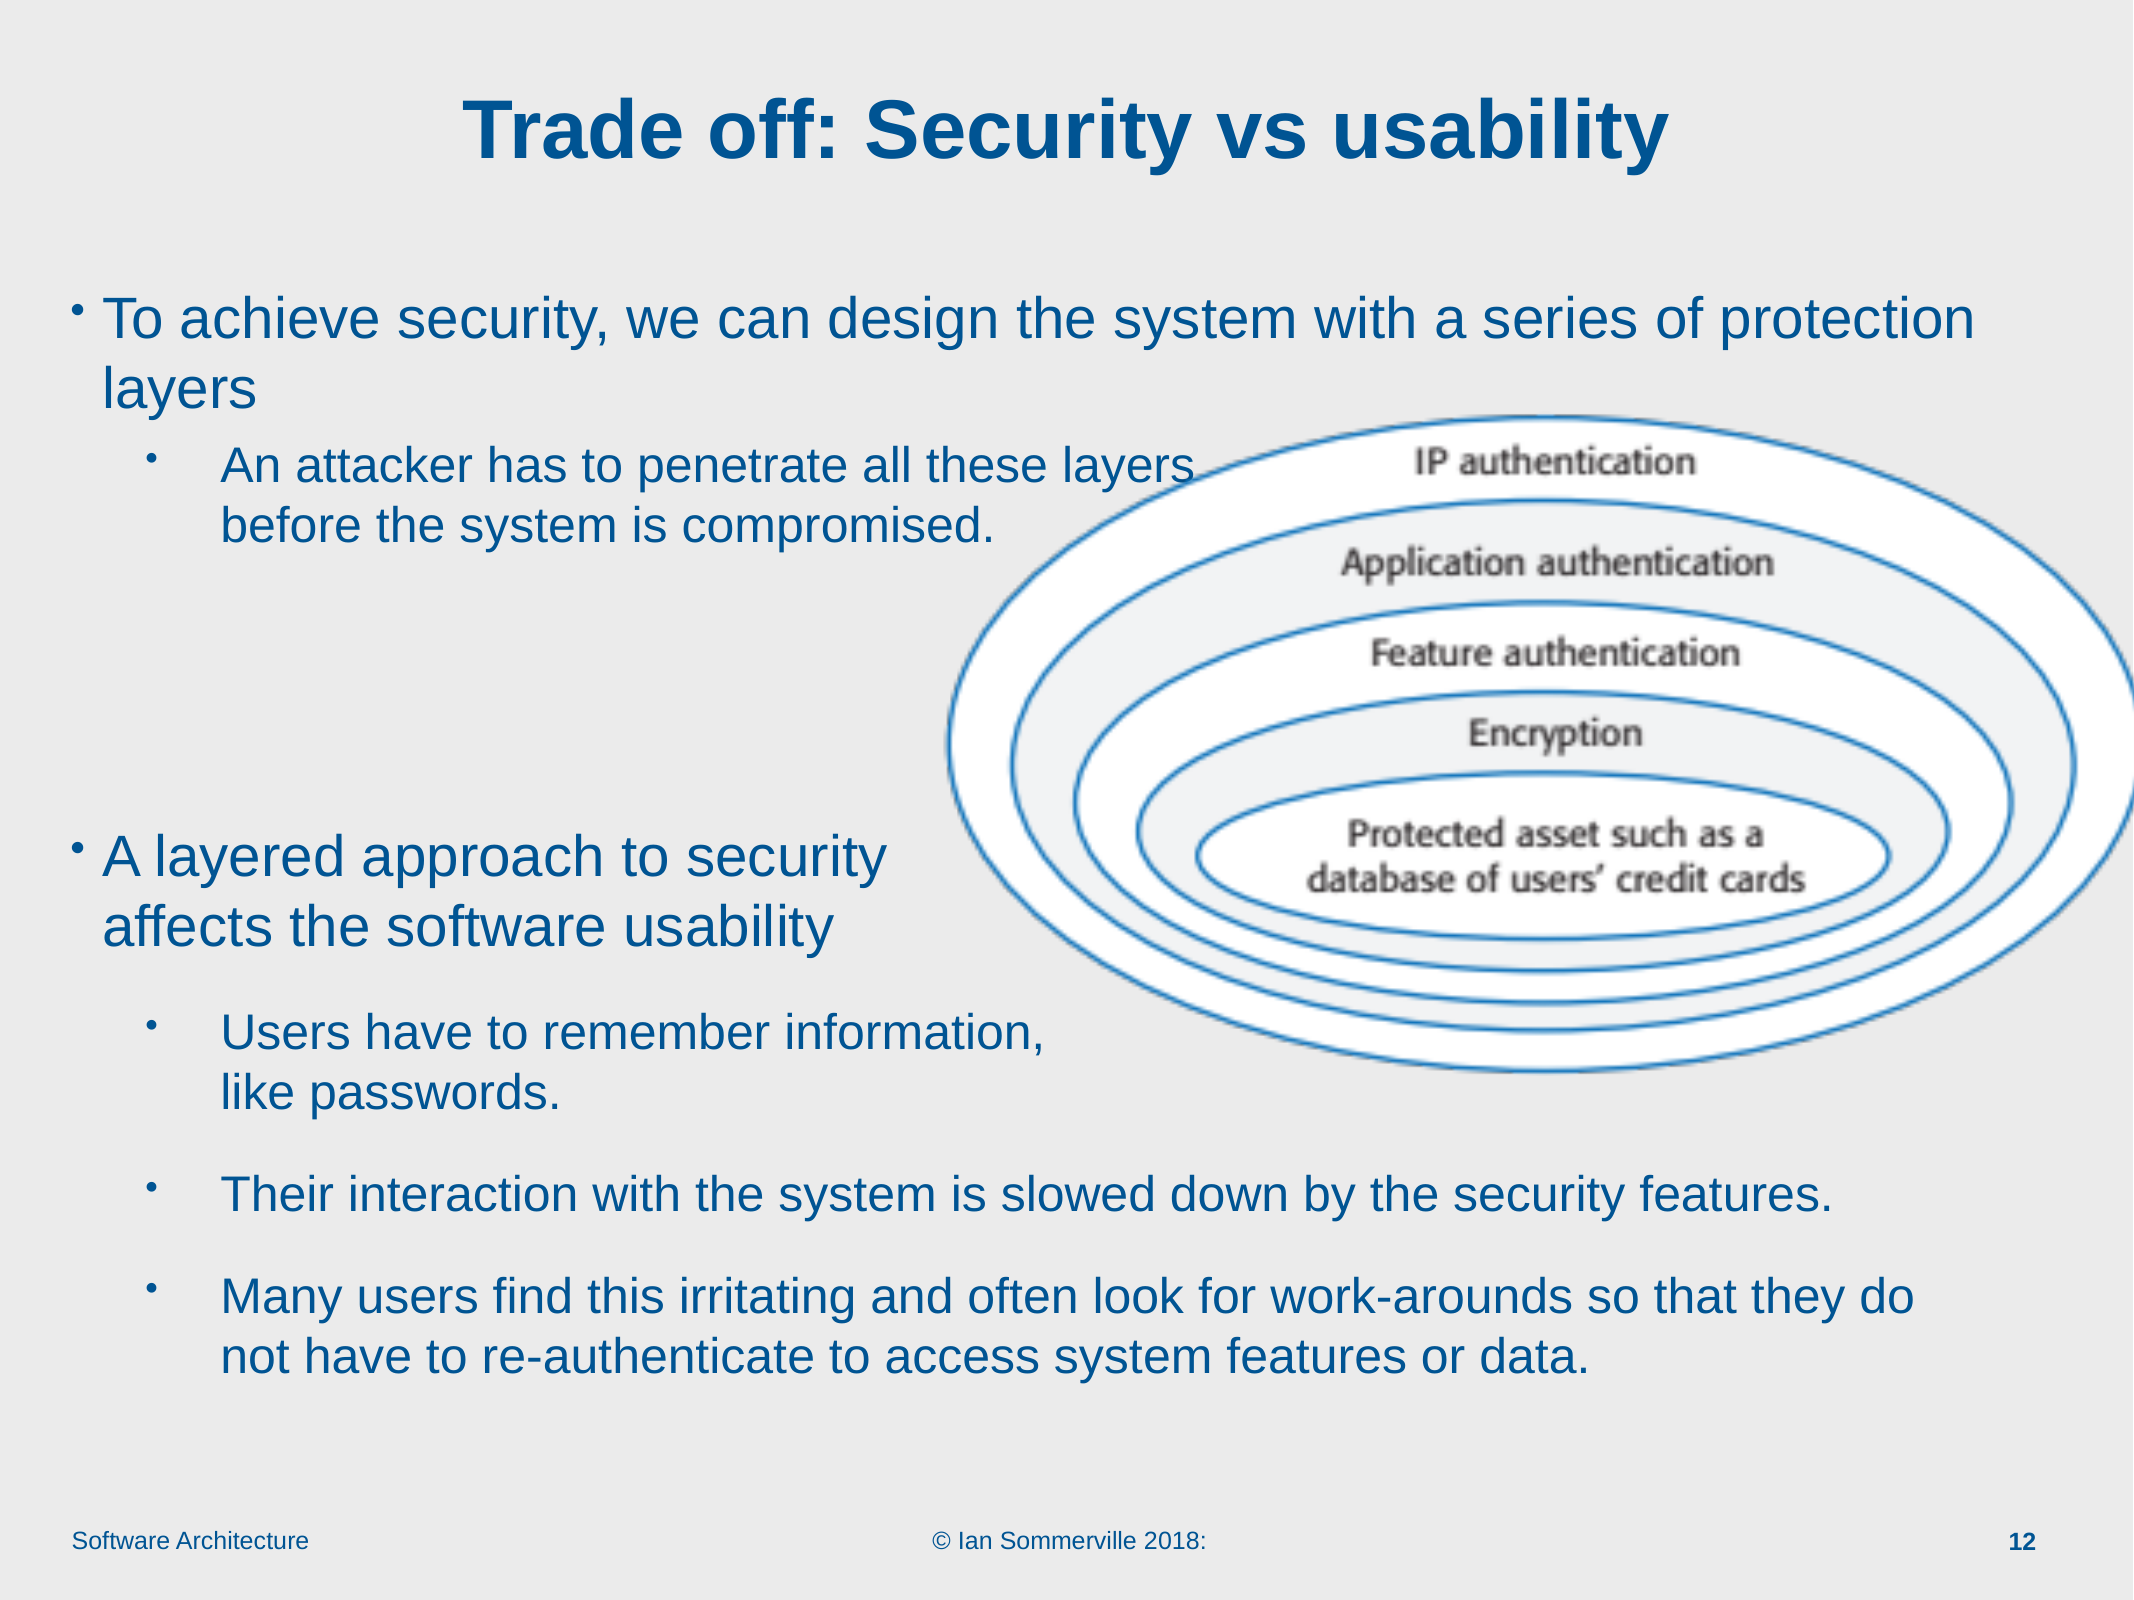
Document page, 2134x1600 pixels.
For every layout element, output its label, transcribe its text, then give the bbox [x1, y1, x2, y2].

slide_number 12 [1997, 1516, 2046, 1563]
list To achieve security, we can design the system with a series of protection layers An attacker has to penetrate all these layers before the system is compromised. A layered approach to security affects the software usability Users have to remember information, like passwords. Their interaction with the system is slowed down by the security features. Many users find this irritating and often look for work-arounds so that they do not have to re-authenticate to access system features or data. [61, 271, 2008, 1454]
picture [937, 406, 2134, 1077]
title Trade off: Security vs usability [80, 66, 2053, 248]
